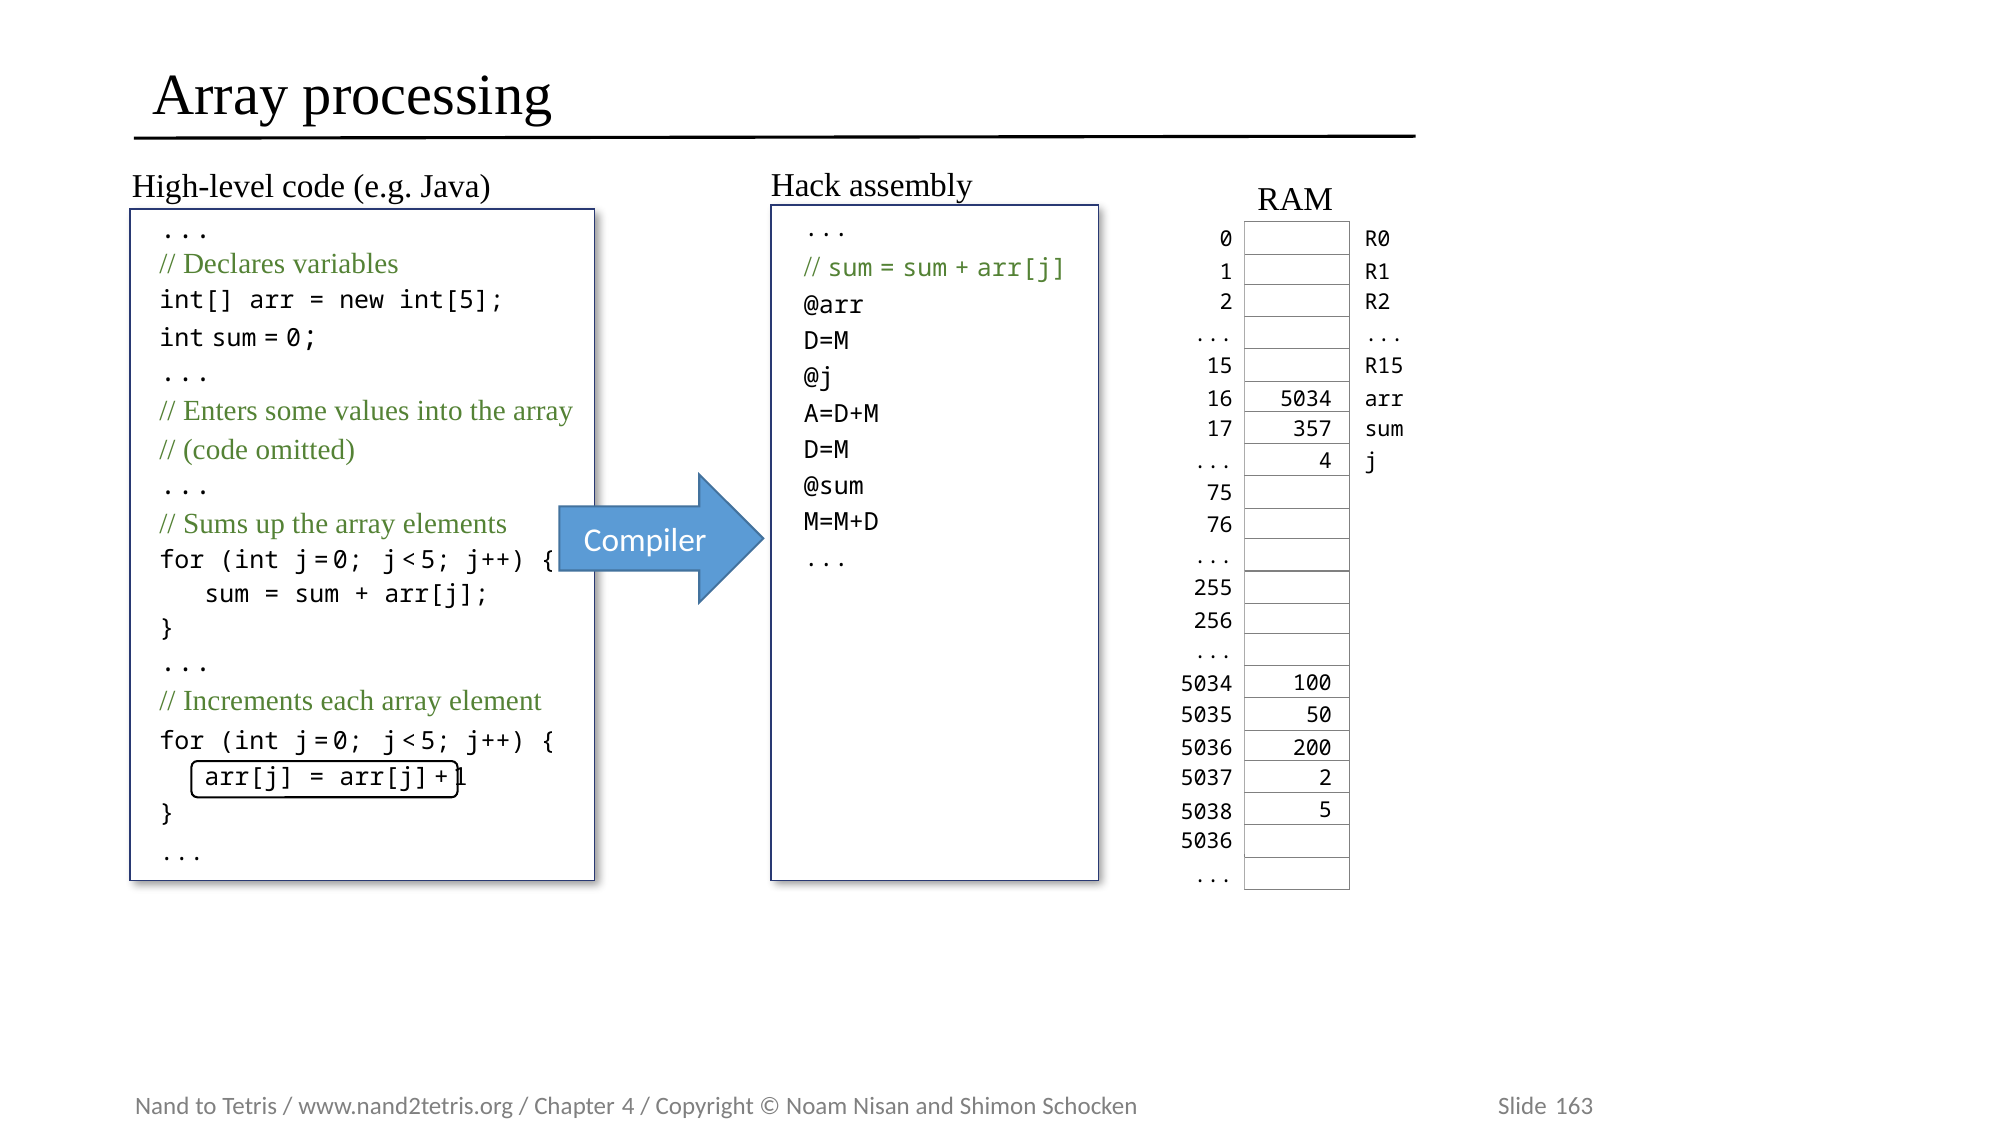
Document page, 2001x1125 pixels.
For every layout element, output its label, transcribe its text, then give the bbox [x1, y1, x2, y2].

text_box [190, 760, 459, 799]
text_box High-level code (e.g. Java) [116, 157, 560, 229]
text_box ... // Declares variables int[] arr = new int[5]; int sum = 0; ... // Enters some values into the array // (code omitted) ... // Sums up the array elements for (int j = 0; j < 5; j++) { sum = sum + arr[j]; } ... // Increments each array element for (int j = 0; j < 5; j++) { arr[j] = arr[j] + 1 } ... [129, 208, 595, 881]
text_box Hack assembly [755, 155, 1199, 219]
title Array processing [137, 48, 1417, 144]
text_box ... // sum = sum + arr[j] @arr D=M @j A=D+M D=M @sum M=M+D ... [770, 205, 1099, 881]
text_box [1139, 169, 1431, 890]
text_box Compiler [558, 472, 765, 605]
